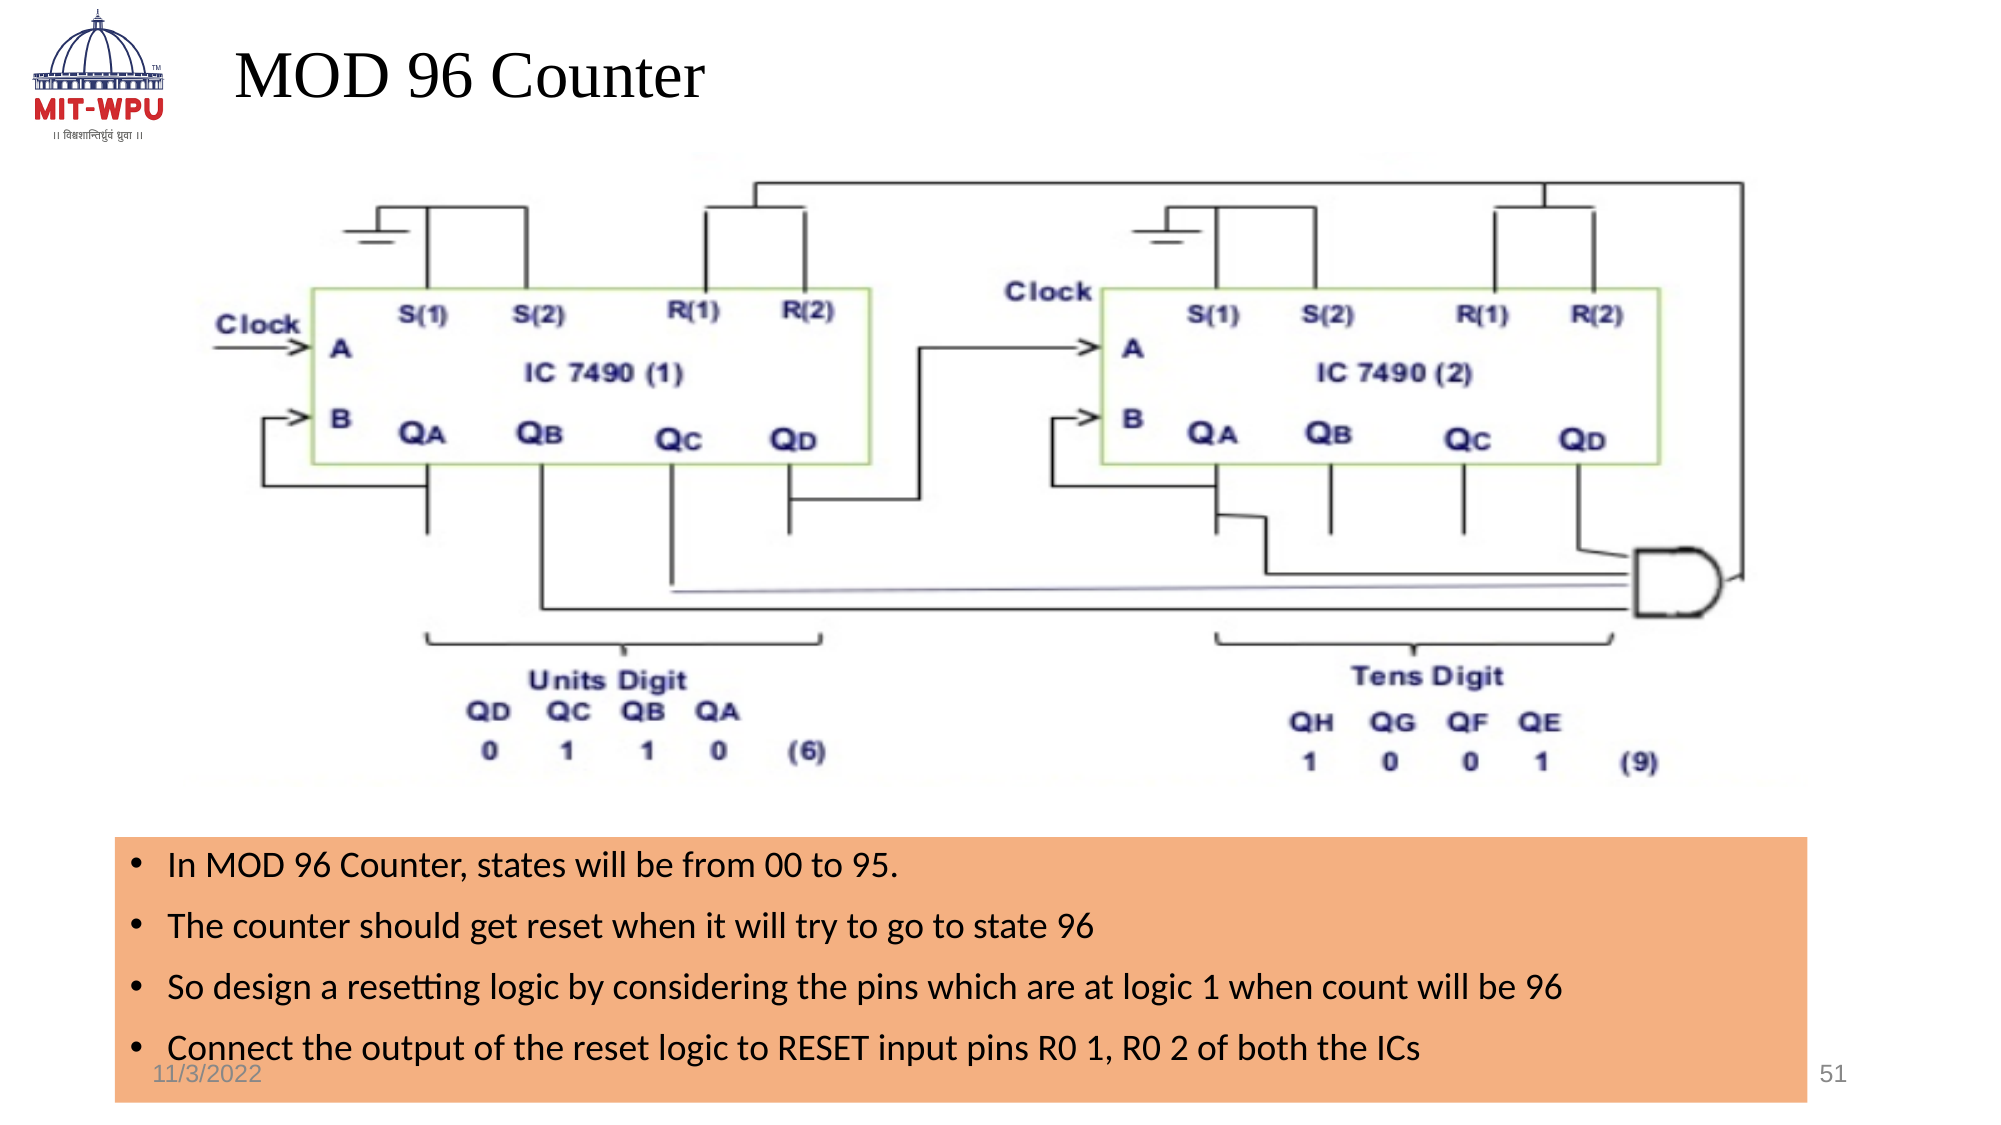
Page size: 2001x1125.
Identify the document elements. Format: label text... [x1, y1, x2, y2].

slide_number ‹#› [1412, 1042, 1863, 1103]
list In MOD 96 Counter, states will be from 00 to 95. The counter should get reset when it will try to go to state 96 So design a resetting logic by considering the pins which are at logic 1 when count will be 96 Connect the output of the reset logic to RESET input pins R0 1, R0 2 of both the ICs [114, 837, 1808, 1103]
picture [182, 152, 1808, 788]
title MOD 96 Counter [219, 22, 1703, 131]
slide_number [137, 1042, 588, 1103]
picture [31, 9, 180, 143]
